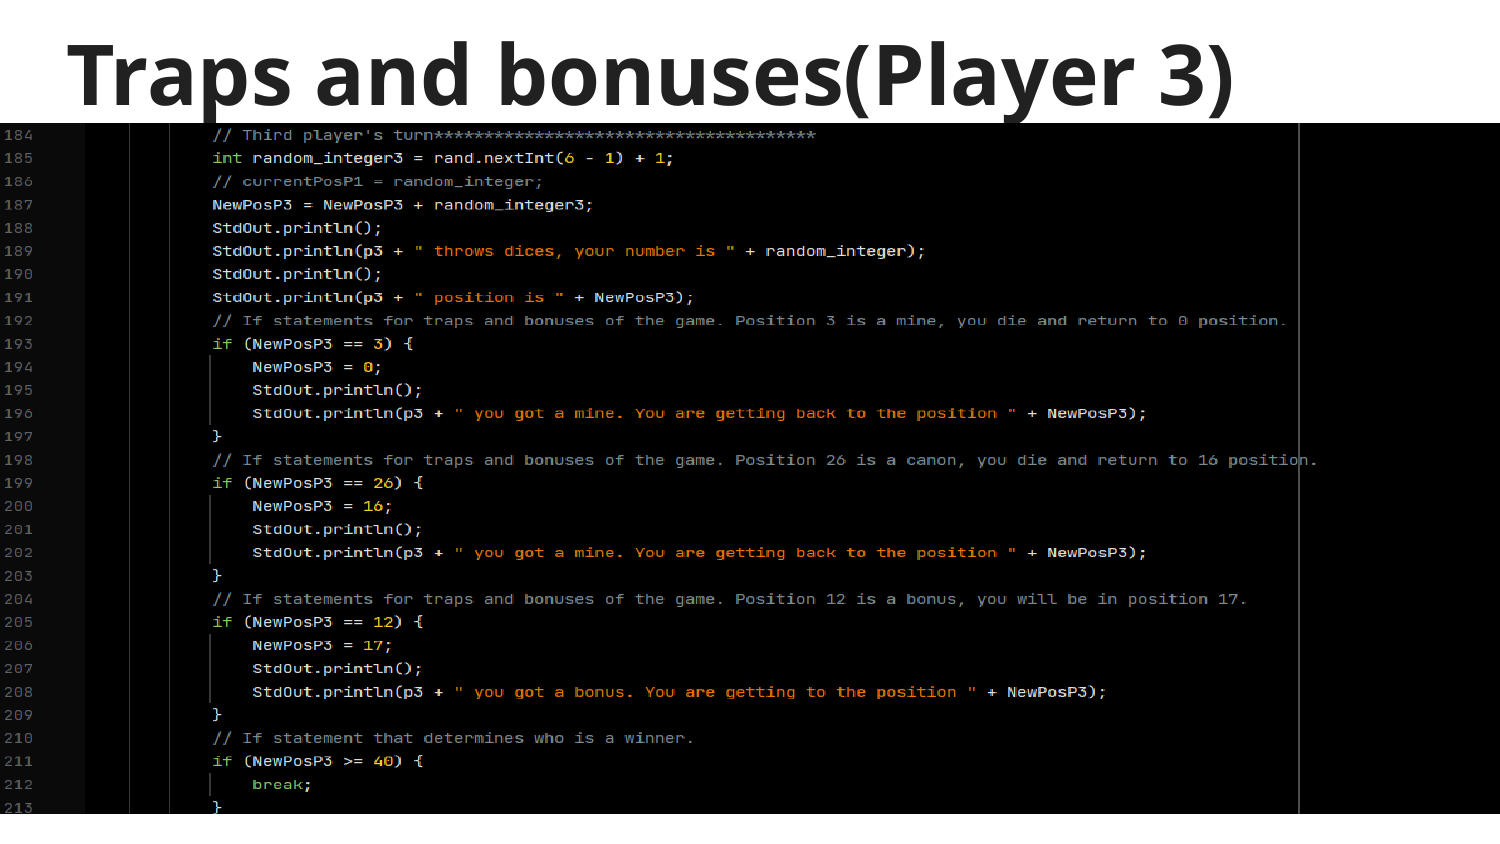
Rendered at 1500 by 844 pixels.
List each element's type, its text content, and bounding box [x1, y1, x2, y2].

title Traps and bonuses(Player 3) [51, 6, 1449, 122]
picture [0, 123, 1500, 814]
